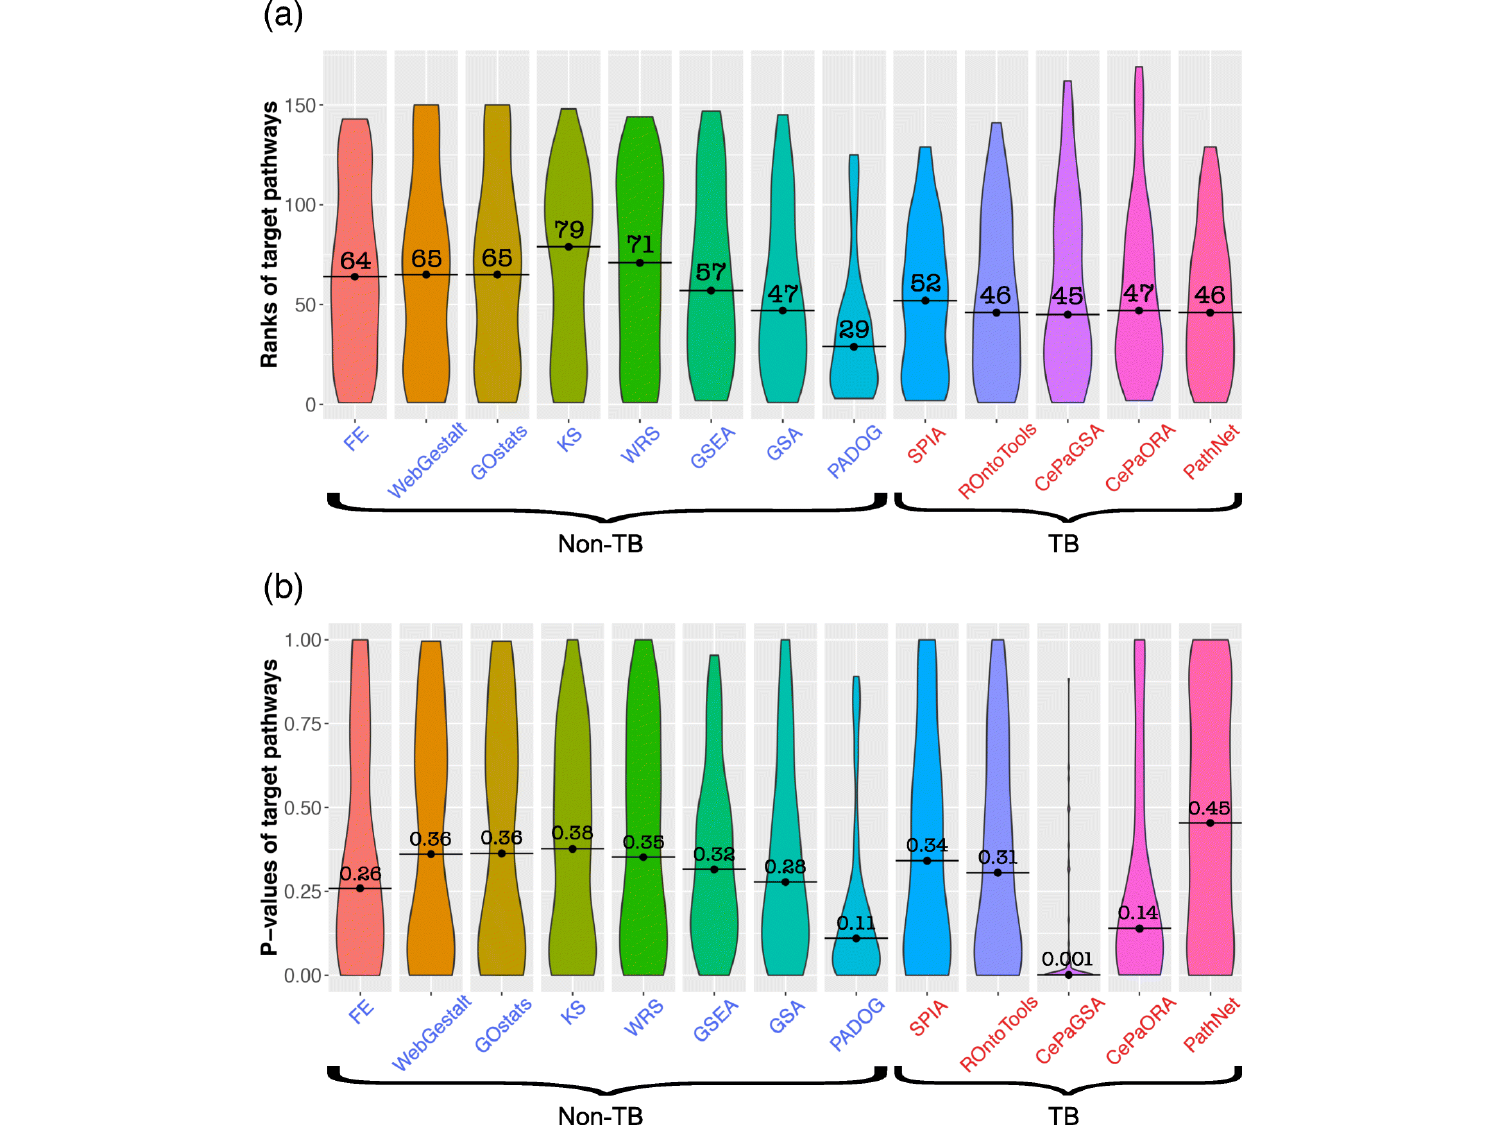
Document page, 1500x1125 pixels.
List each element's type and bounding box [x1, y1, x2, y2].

picture [258, 0, 1242, 1125]
